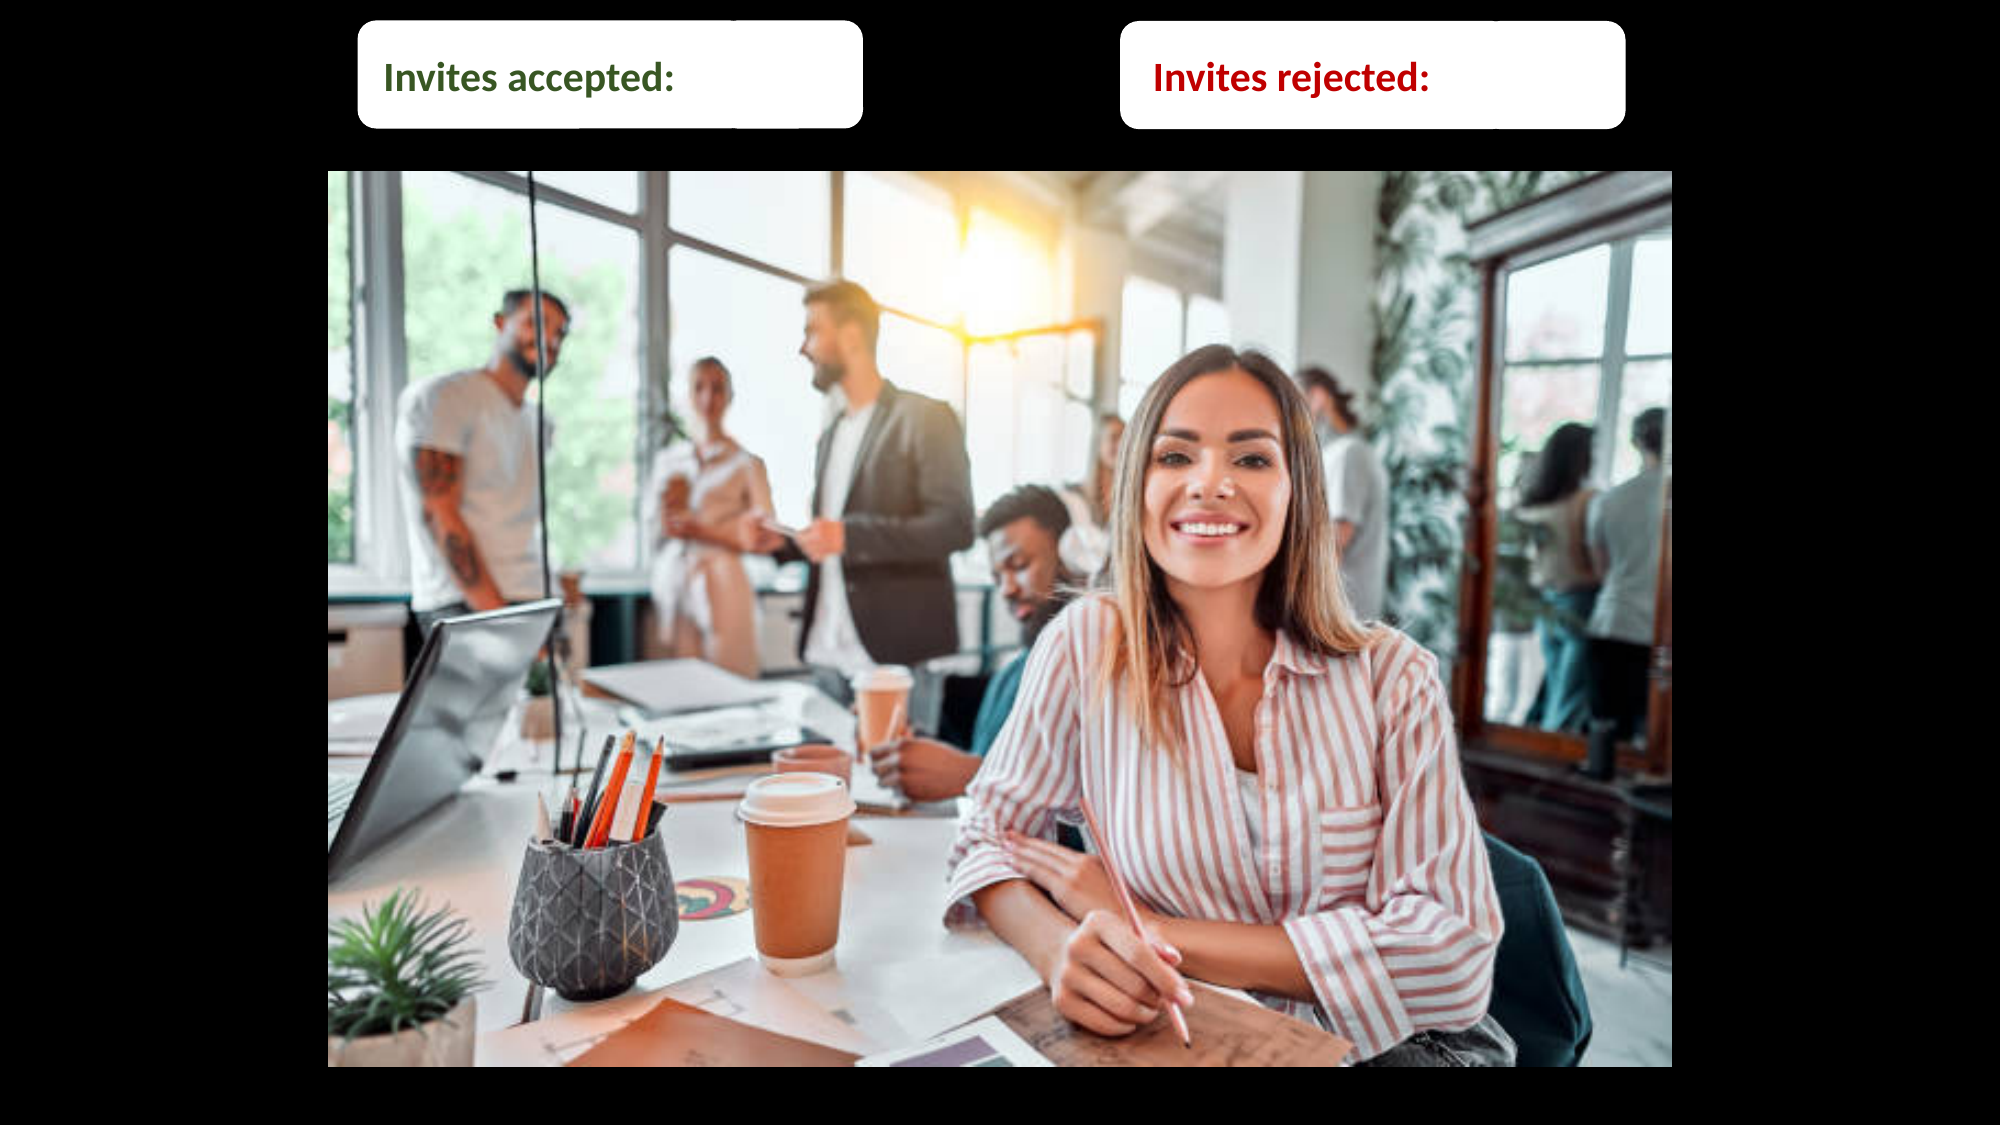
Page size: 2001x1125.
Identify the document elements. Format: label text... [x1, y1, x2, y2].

text_box Invites accepted: [357, 20, 733, 129]
text_box Invites rejected: [1120, 20, 1494, 130]
text_box [718, 20, 864, 129]
text_box [1481, 20, 1626, 130]
picture [328, 171, 1672, 1067]
